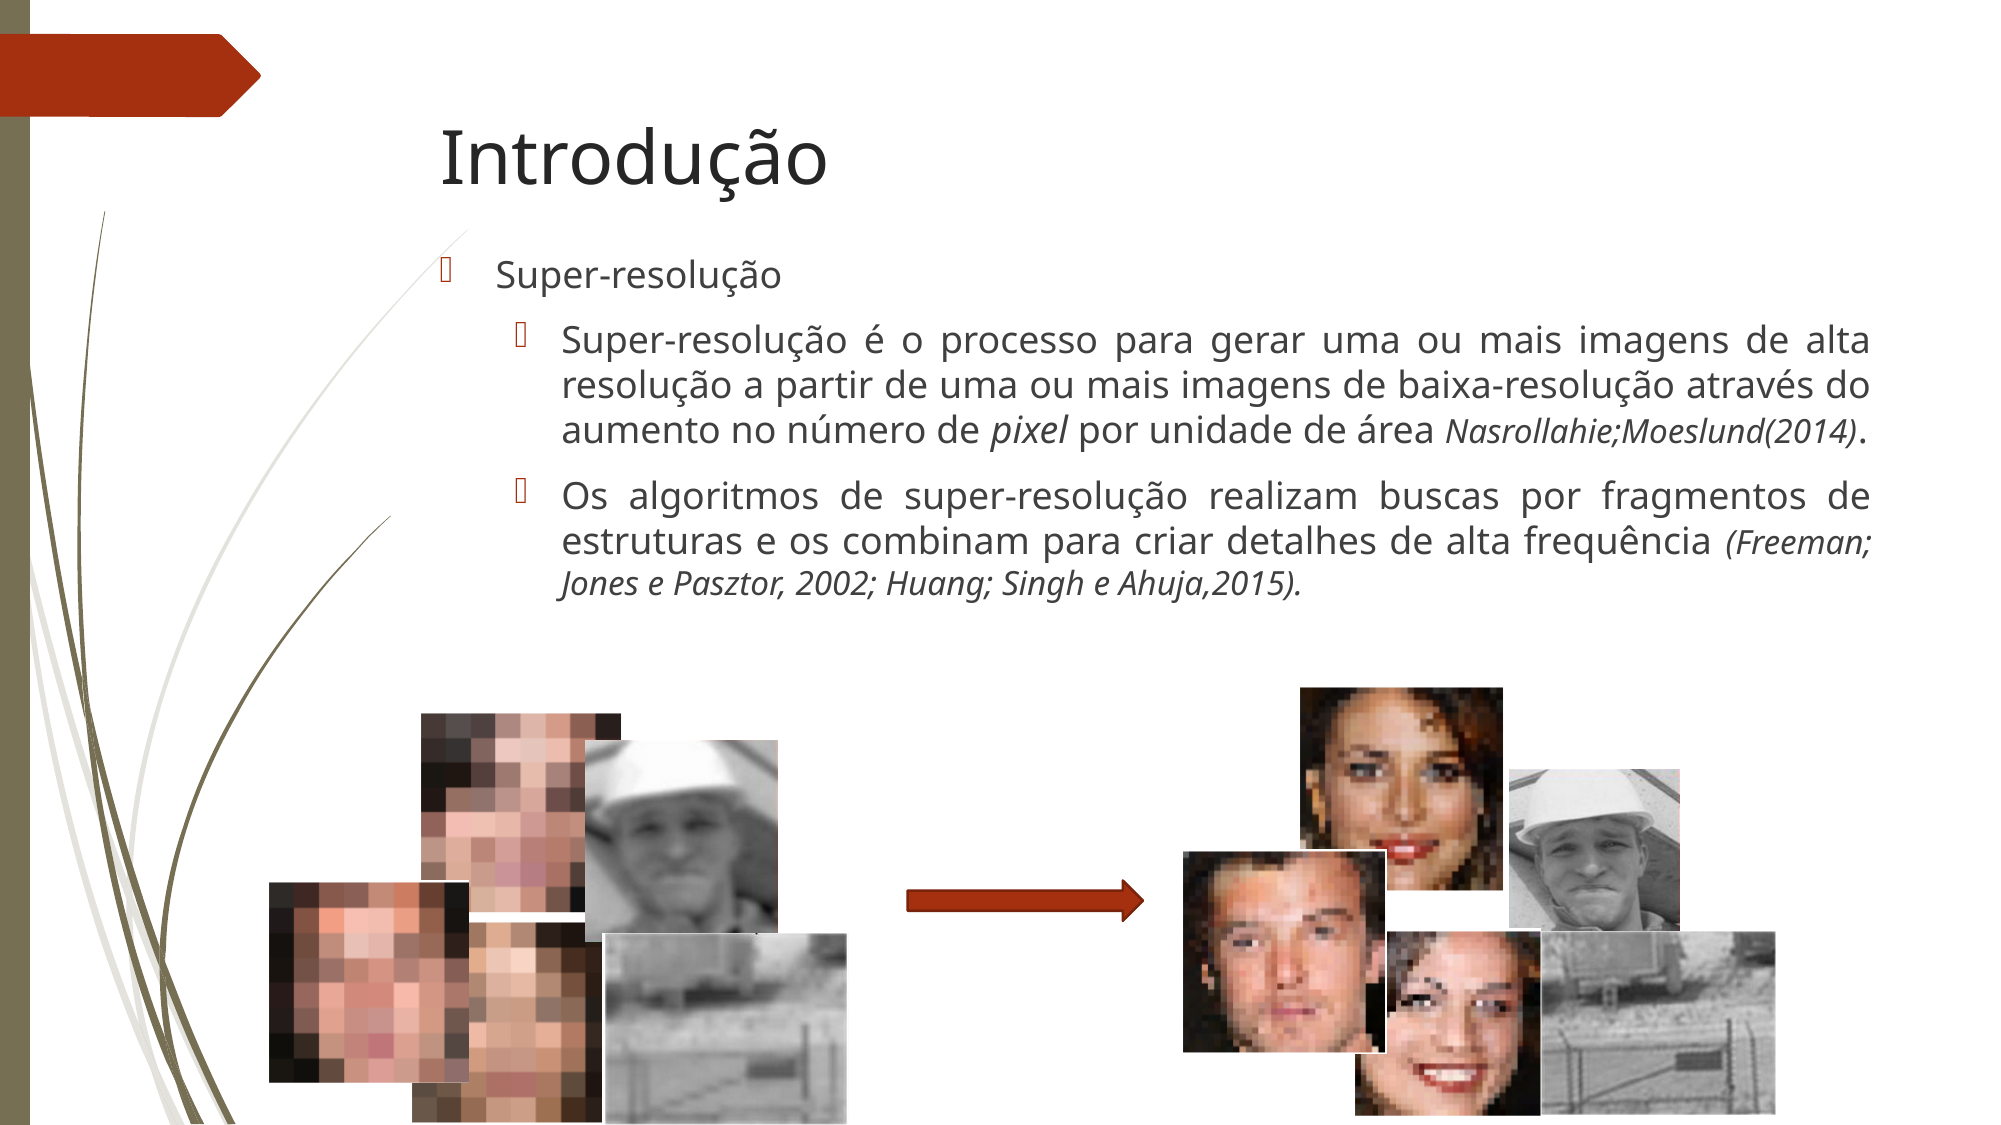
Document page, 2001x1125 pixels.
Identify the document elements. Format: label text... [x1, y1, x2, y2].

text_box Introdução [425, 102, 1888, 243]
text_box Super-resolução Super-resolução é o processo para gerar uma ou mais imagens de alta resolução a partir de uma ou mais imagens de baixa-resolução através do aumento no número de pixel por unidade de área Nasrollahie;Moeslund(2014). Os algoritmos de super-resolução realizam buscas por fragmentos de estruturas e os combinam para criar detalhes de alta frequência (Freeman; Jones e Pasztor, 2002; Huang; Singh e Ahuja,2015). [424, 243, 1888, 690]
picture [1179, 684, 1776, 1117]
text_box [907, 880, 1143, 921]
picture [267, 709, 849, 1125]
